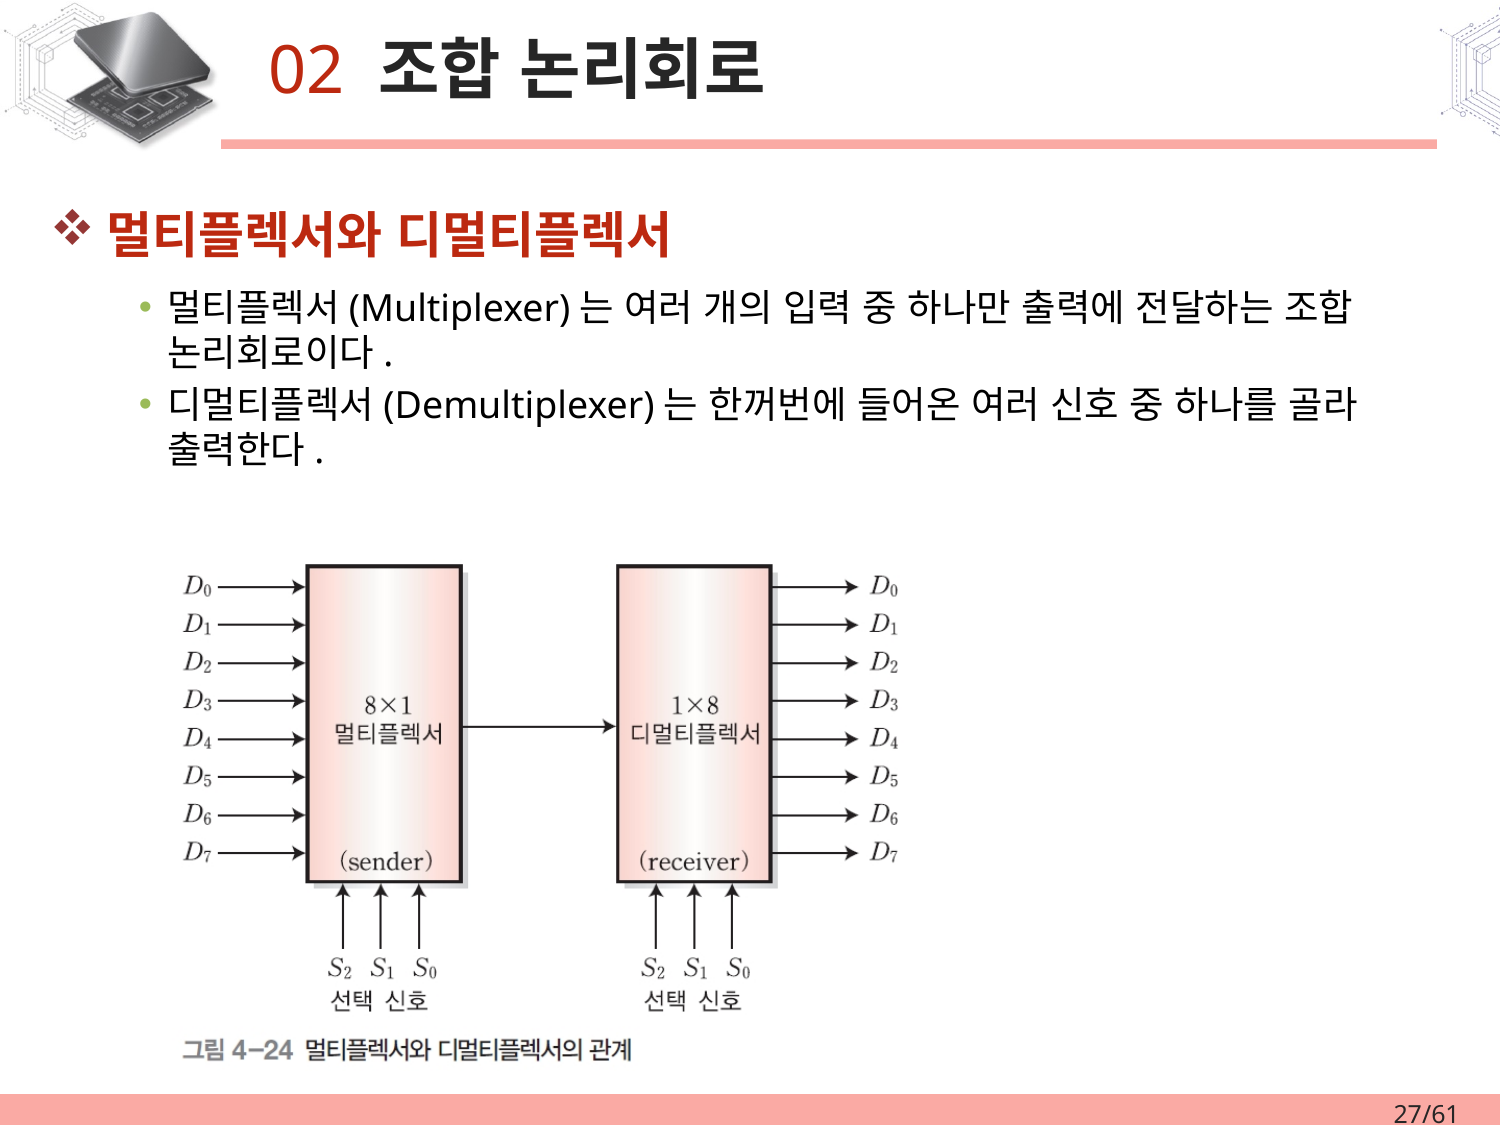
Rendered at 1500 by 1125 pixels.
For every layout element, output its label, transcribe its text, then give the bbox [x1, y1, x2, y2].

picture [172, 559, 904, 1071]
list 멀티플렉서와 디멀티플렉서 멀티플렉서(Multiplexer)는 여러 개의 입력 중 하나만 출력에 전달하는 조합 논리회로이다. 디멀티플렉서(Demultiplexer)는 한꺼번에 들어온 여러 신호 중 하나를 골라 출력한다. [35, 196, 1465, 1079]
text_box 02 조합 논리회로 [253, 19, 1414, 115]
picture [1437, 0, 1500, 154]
picture [0, 1, 221, 155]
